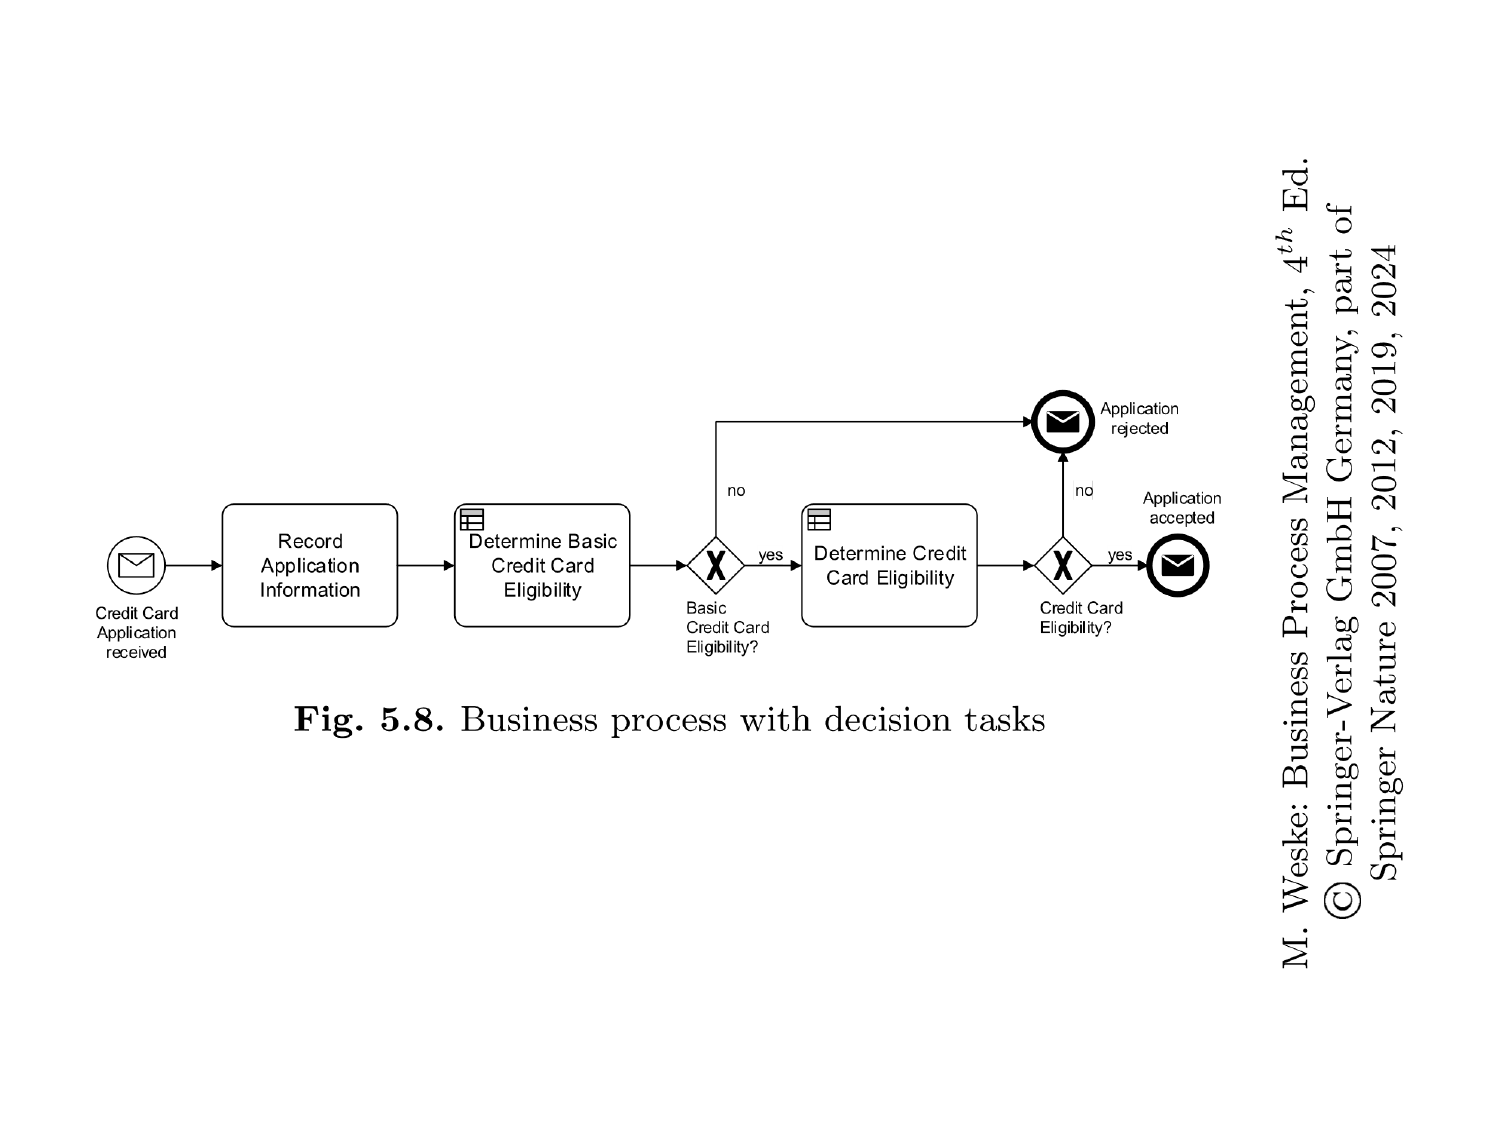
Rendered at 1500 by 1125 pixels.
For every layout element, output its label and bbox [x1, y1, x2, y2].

picture [74, 104, 1425, 1021]
